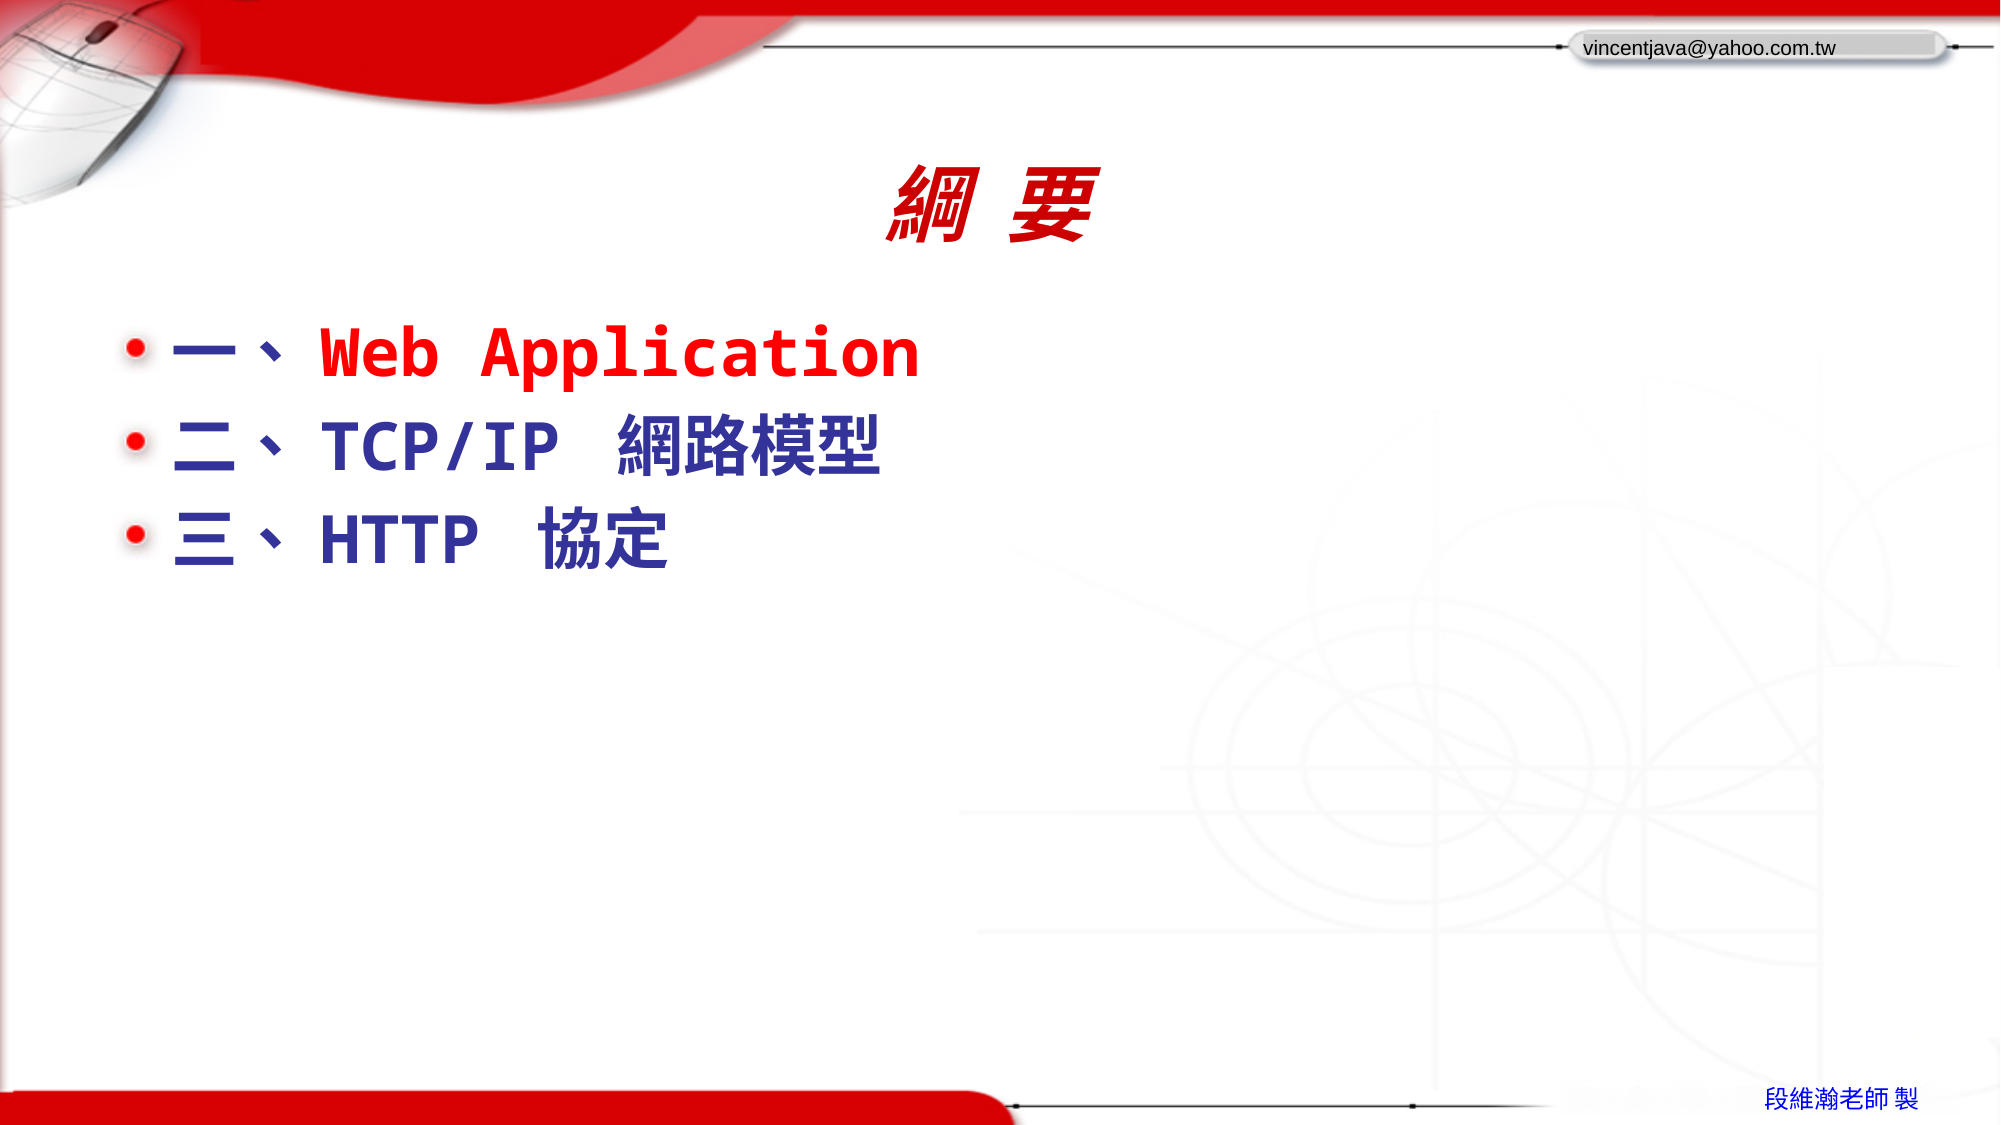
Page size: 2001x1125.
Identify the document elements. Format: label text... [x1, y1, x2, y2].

list 一、Web Application 二、TCP/IP 網路模型 三、HTTP 協定 [99, 302, 1900, 1005]
picture [0, 0, 2001, 1125]
title 綱 要 [86, 136, 1887, 268]
